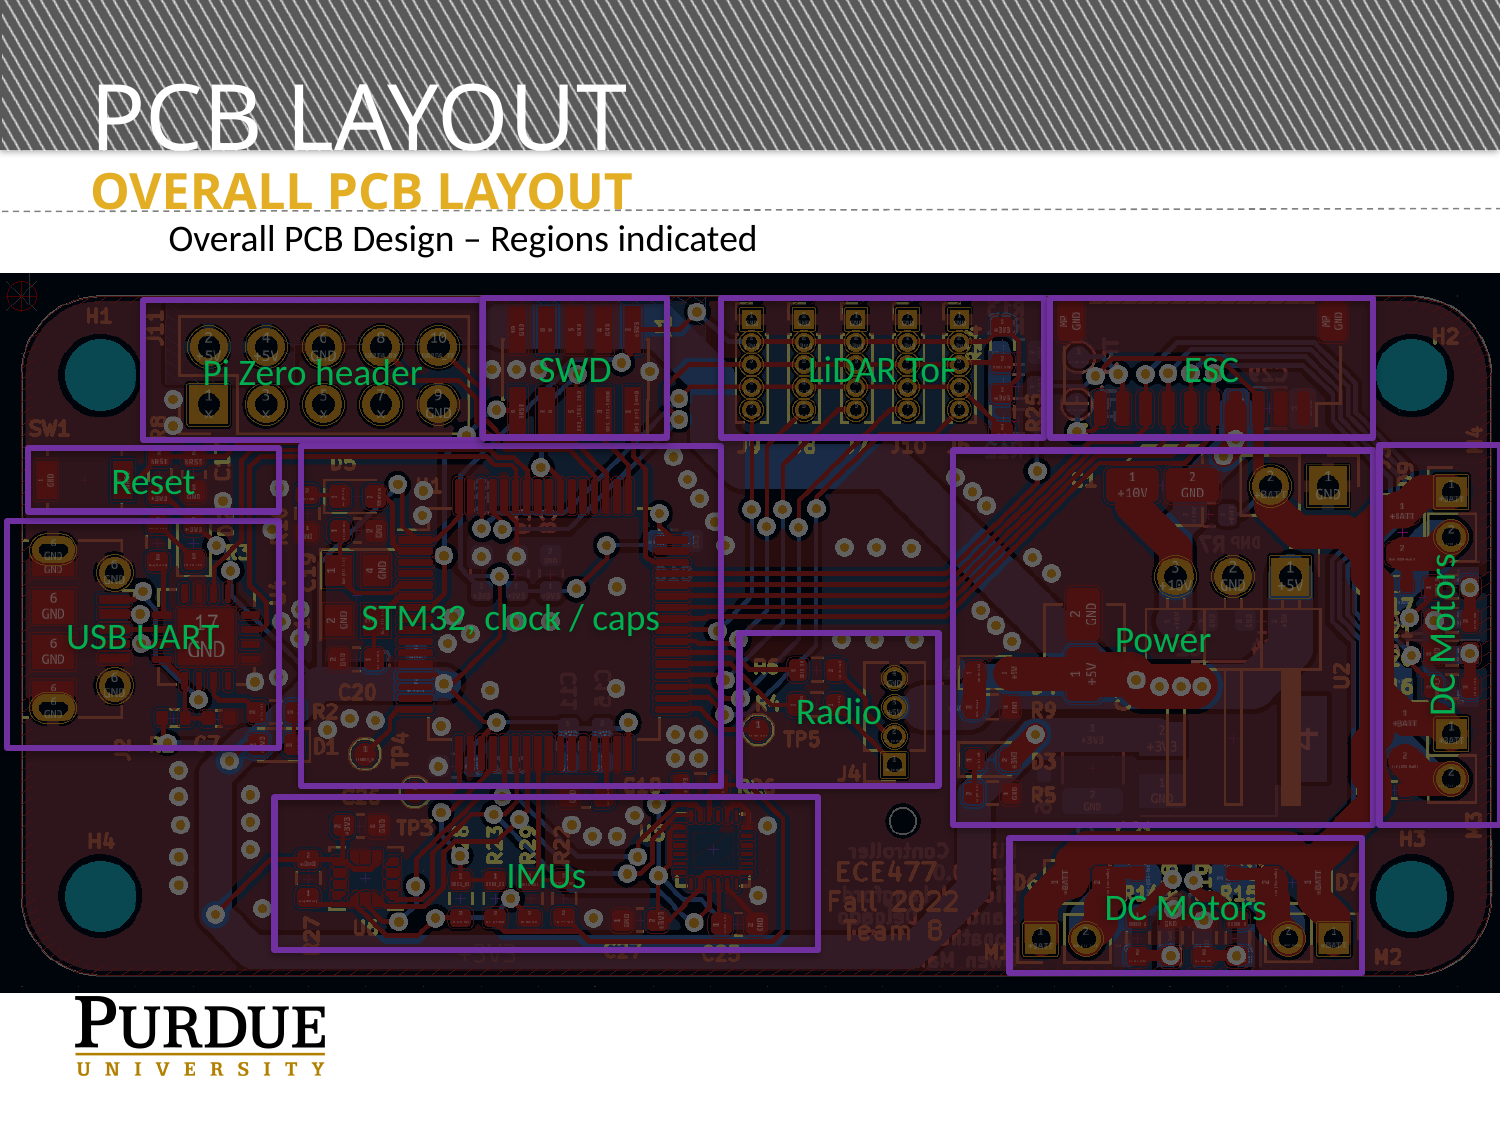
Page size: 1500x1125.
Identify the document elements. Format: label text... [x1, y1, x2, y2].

picture [0, 273, 1500, 993]
list Overall PCB Layout [75, 151, 1425, 225]
title PCB Layout [75, 51, 1427, 175]
picture [75, 996, 325, 1076]
text_box Overall PCB Design – Regions indicated [153, 207, 979, 267]
